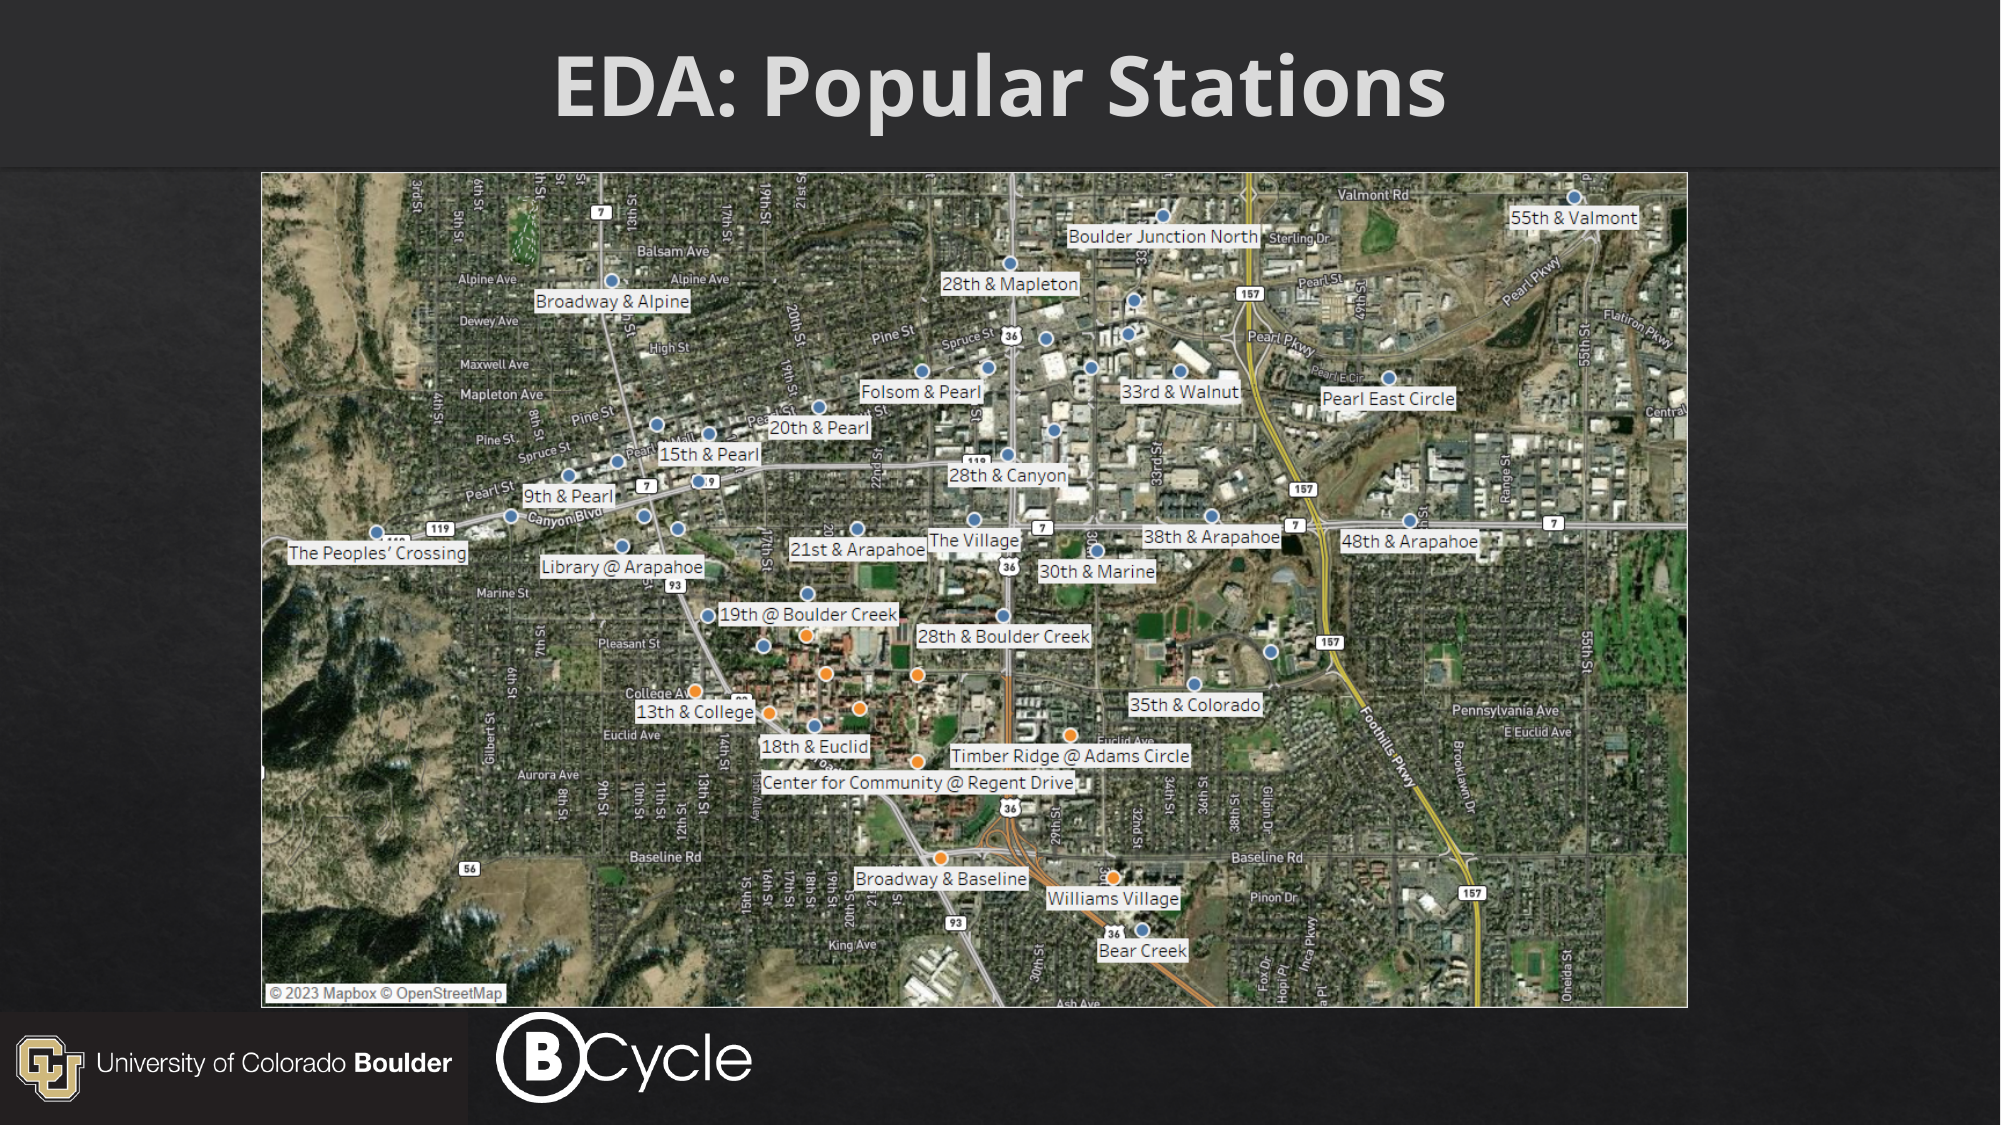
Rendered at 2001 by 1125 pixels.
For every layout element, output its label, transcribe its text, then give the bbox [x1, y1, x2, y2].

picture [260, 172, 1688, 1008]
picture [0, 1012, 468, 1125]
text_box EDA: Popular Stations [0, 0, 2000, 167]
picture [495, 1010, 752, 1103]
